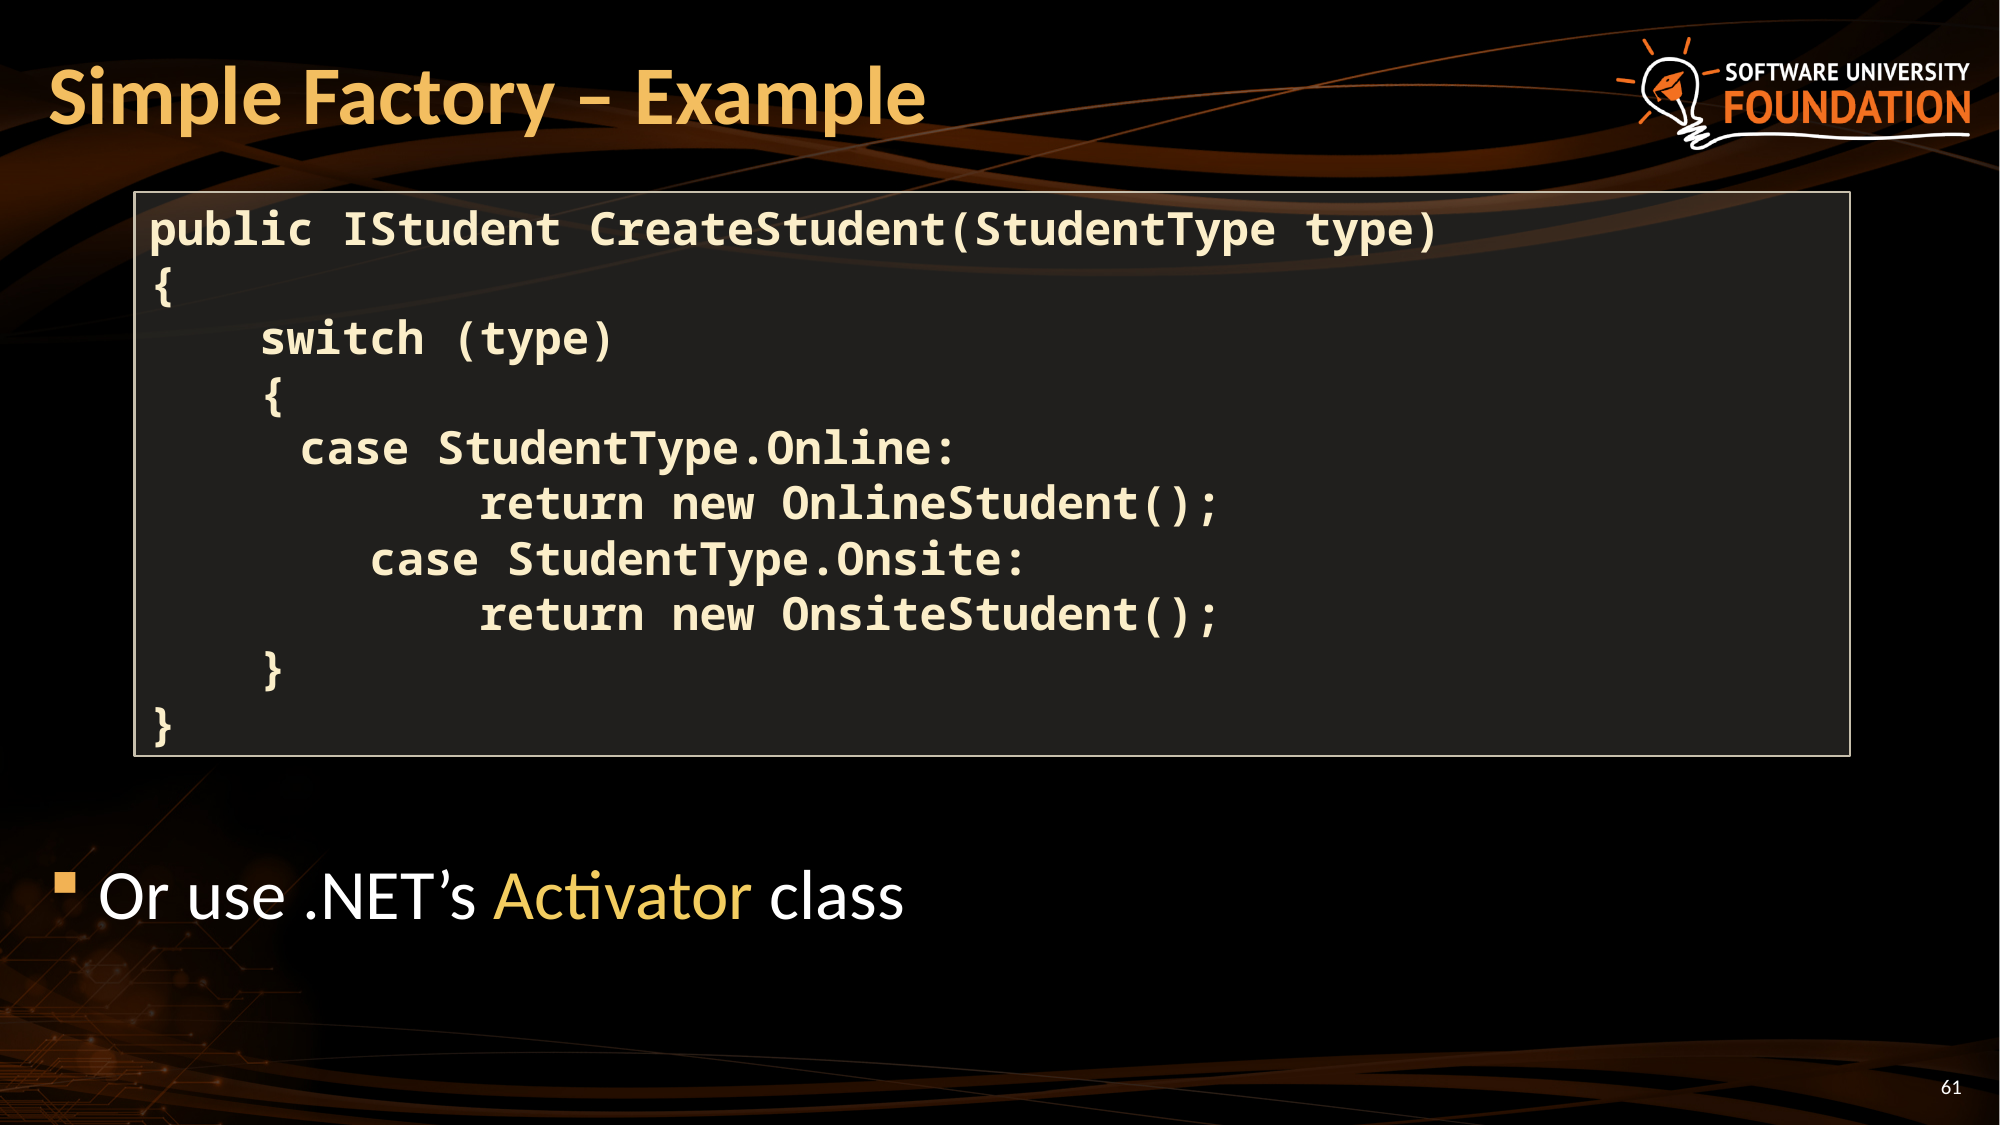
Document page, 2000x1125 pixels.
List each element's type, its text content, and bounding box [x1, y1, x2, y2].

slide_number 61 [1897, 1070, 1968, 1103]
text_box public IStudent CreateStudent(StudentType type) { switch (type) { case StudentType.Online: return new OnlineStudent(); case StudentType.Onsite: return new OnsiteStudent(); } } [134, 191, 1850, 757]
picture [0, 0, 2000, 1125]
title Simple Factory – Example [30, 6, 1602, 189]
list Or use .NET’s Activator class [31, 838, 1975, 1050]
